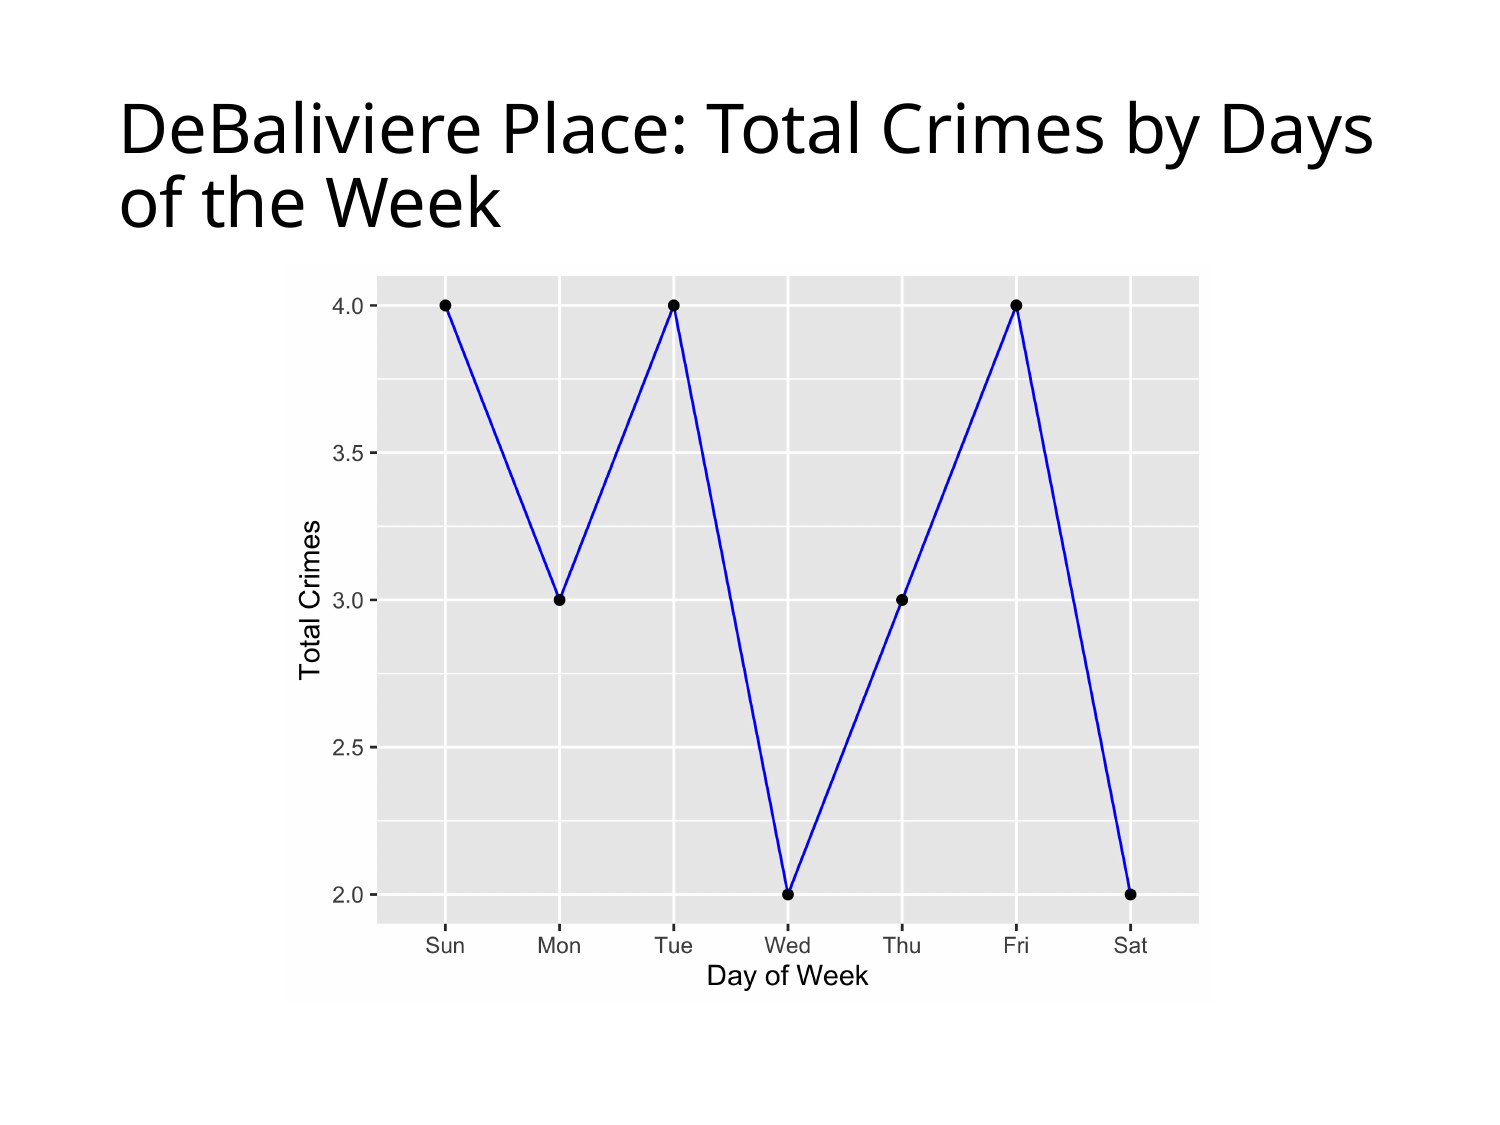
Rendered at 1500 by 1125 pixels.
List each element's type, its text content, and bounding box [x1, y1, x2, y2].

title DeBaliviere Place: Total Crimes by Days of the Week [103, 59, 1397, 278]
picture [285, 262, 1213, 1005]
